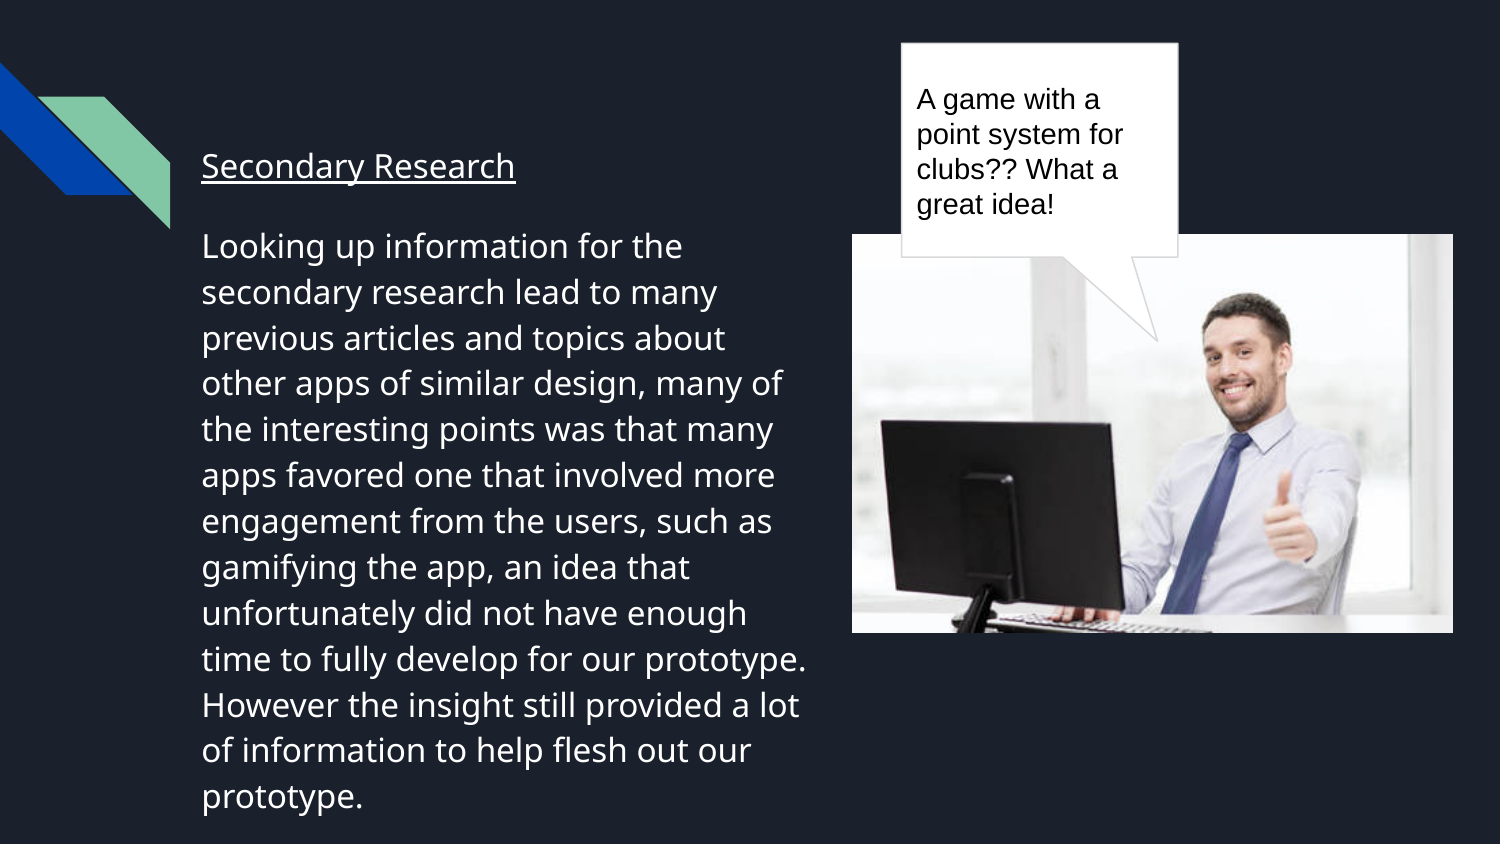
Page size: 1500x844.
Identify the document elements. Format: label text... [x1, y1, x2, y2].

picture [852, 234, 1453, 633]
text_box A game with a point system for clubs?? What a great idea! [901, 43, 1178, 233]
list Secondary Research Looking up information for the secondary research lead to many previous articles and topics about other apps of similar design, many of the interesting points was that many apps favored one that involved more engagement from the users, such as gamifying the app, an idea that unfortunately did not have enough time to fully develop for our prototype. However the insight still provided a lot of information to help flesh out our prototype. [186, 124, 826, 603]
